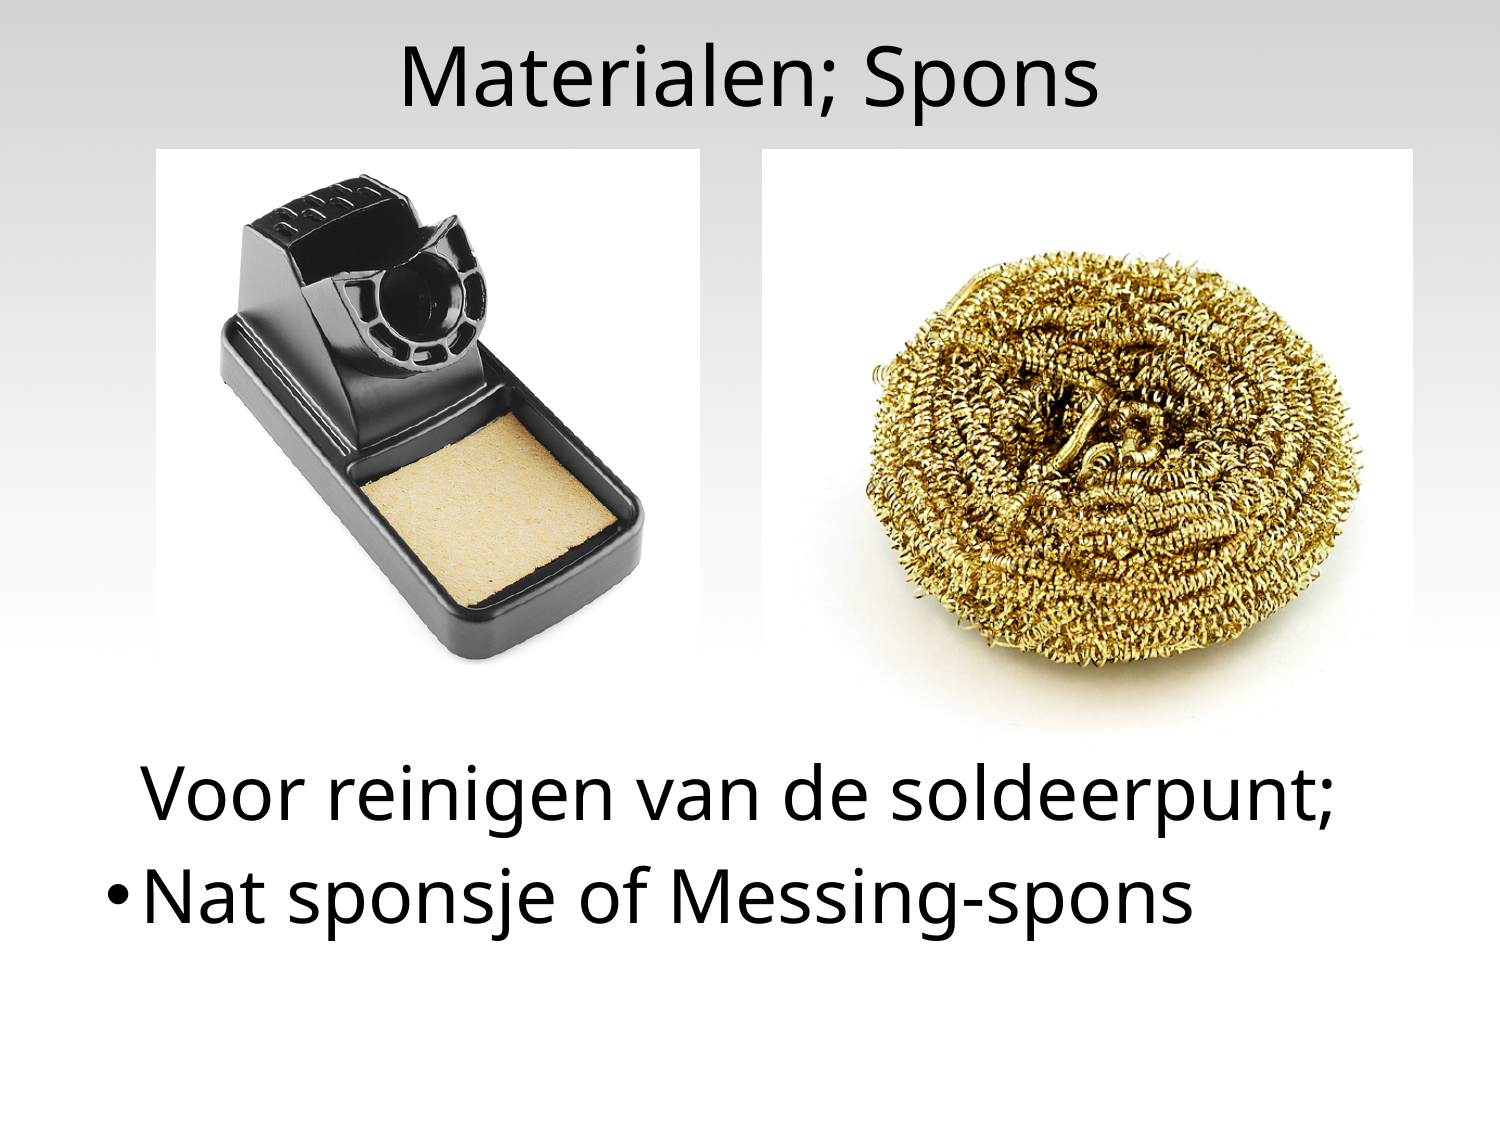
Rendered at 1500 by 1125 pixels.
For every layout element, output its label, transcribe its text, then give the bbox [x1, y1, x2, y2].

text_box Materialen; Spons [112, 0, 1388, 147]
text_box Voor reinigen van de soldeerpunt; Nat sponsje of Messing-spons [51, 511, 1414, 1125]
picture [0, 0, 1500, 1125]
